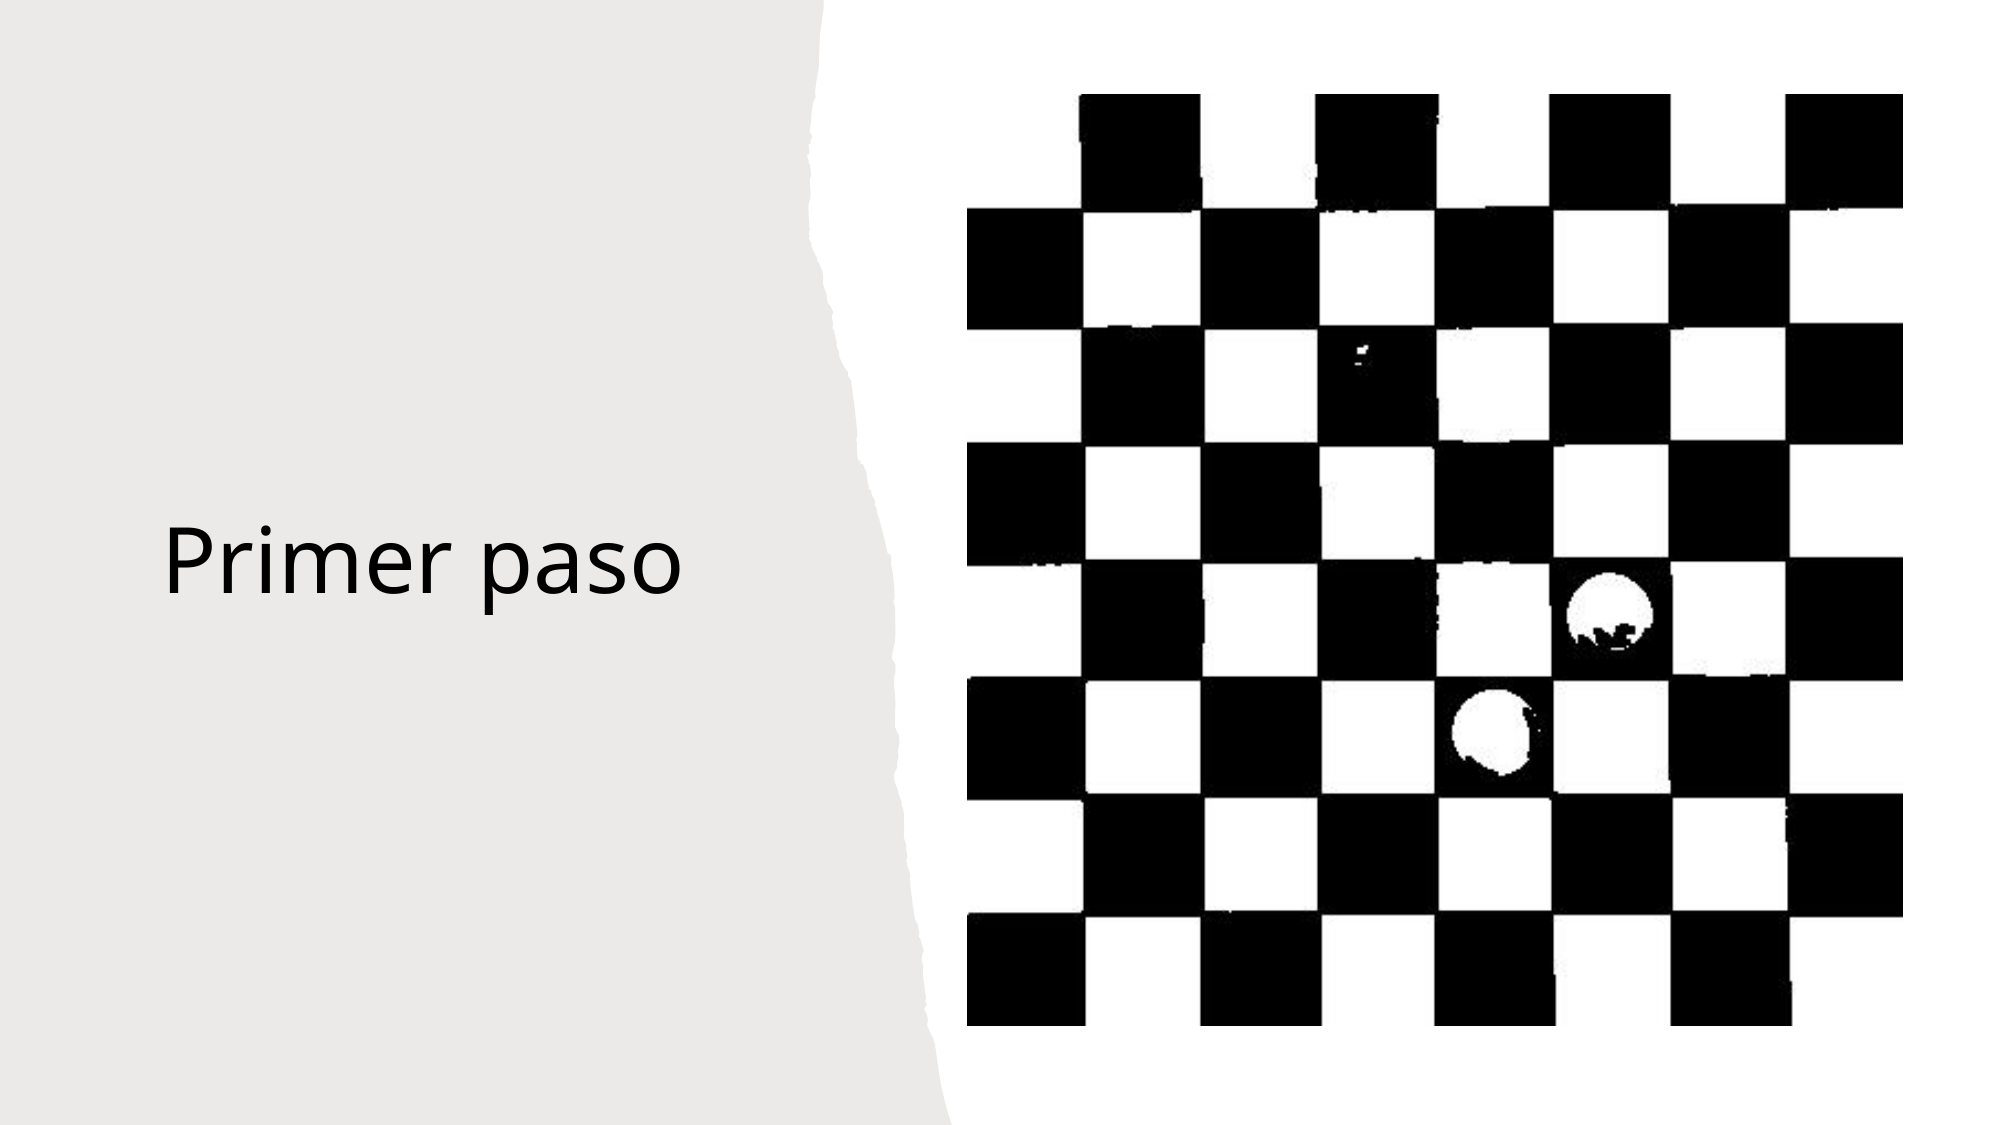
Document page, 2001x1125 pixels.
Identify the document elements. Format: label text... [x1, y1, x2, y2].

text_box [0, 0, 953, 1125]
picture [967, 94, 1903, 1026]
title Primer paso [126, 162, 721, 622]
text_box [809, 0, 2000, 1125]
